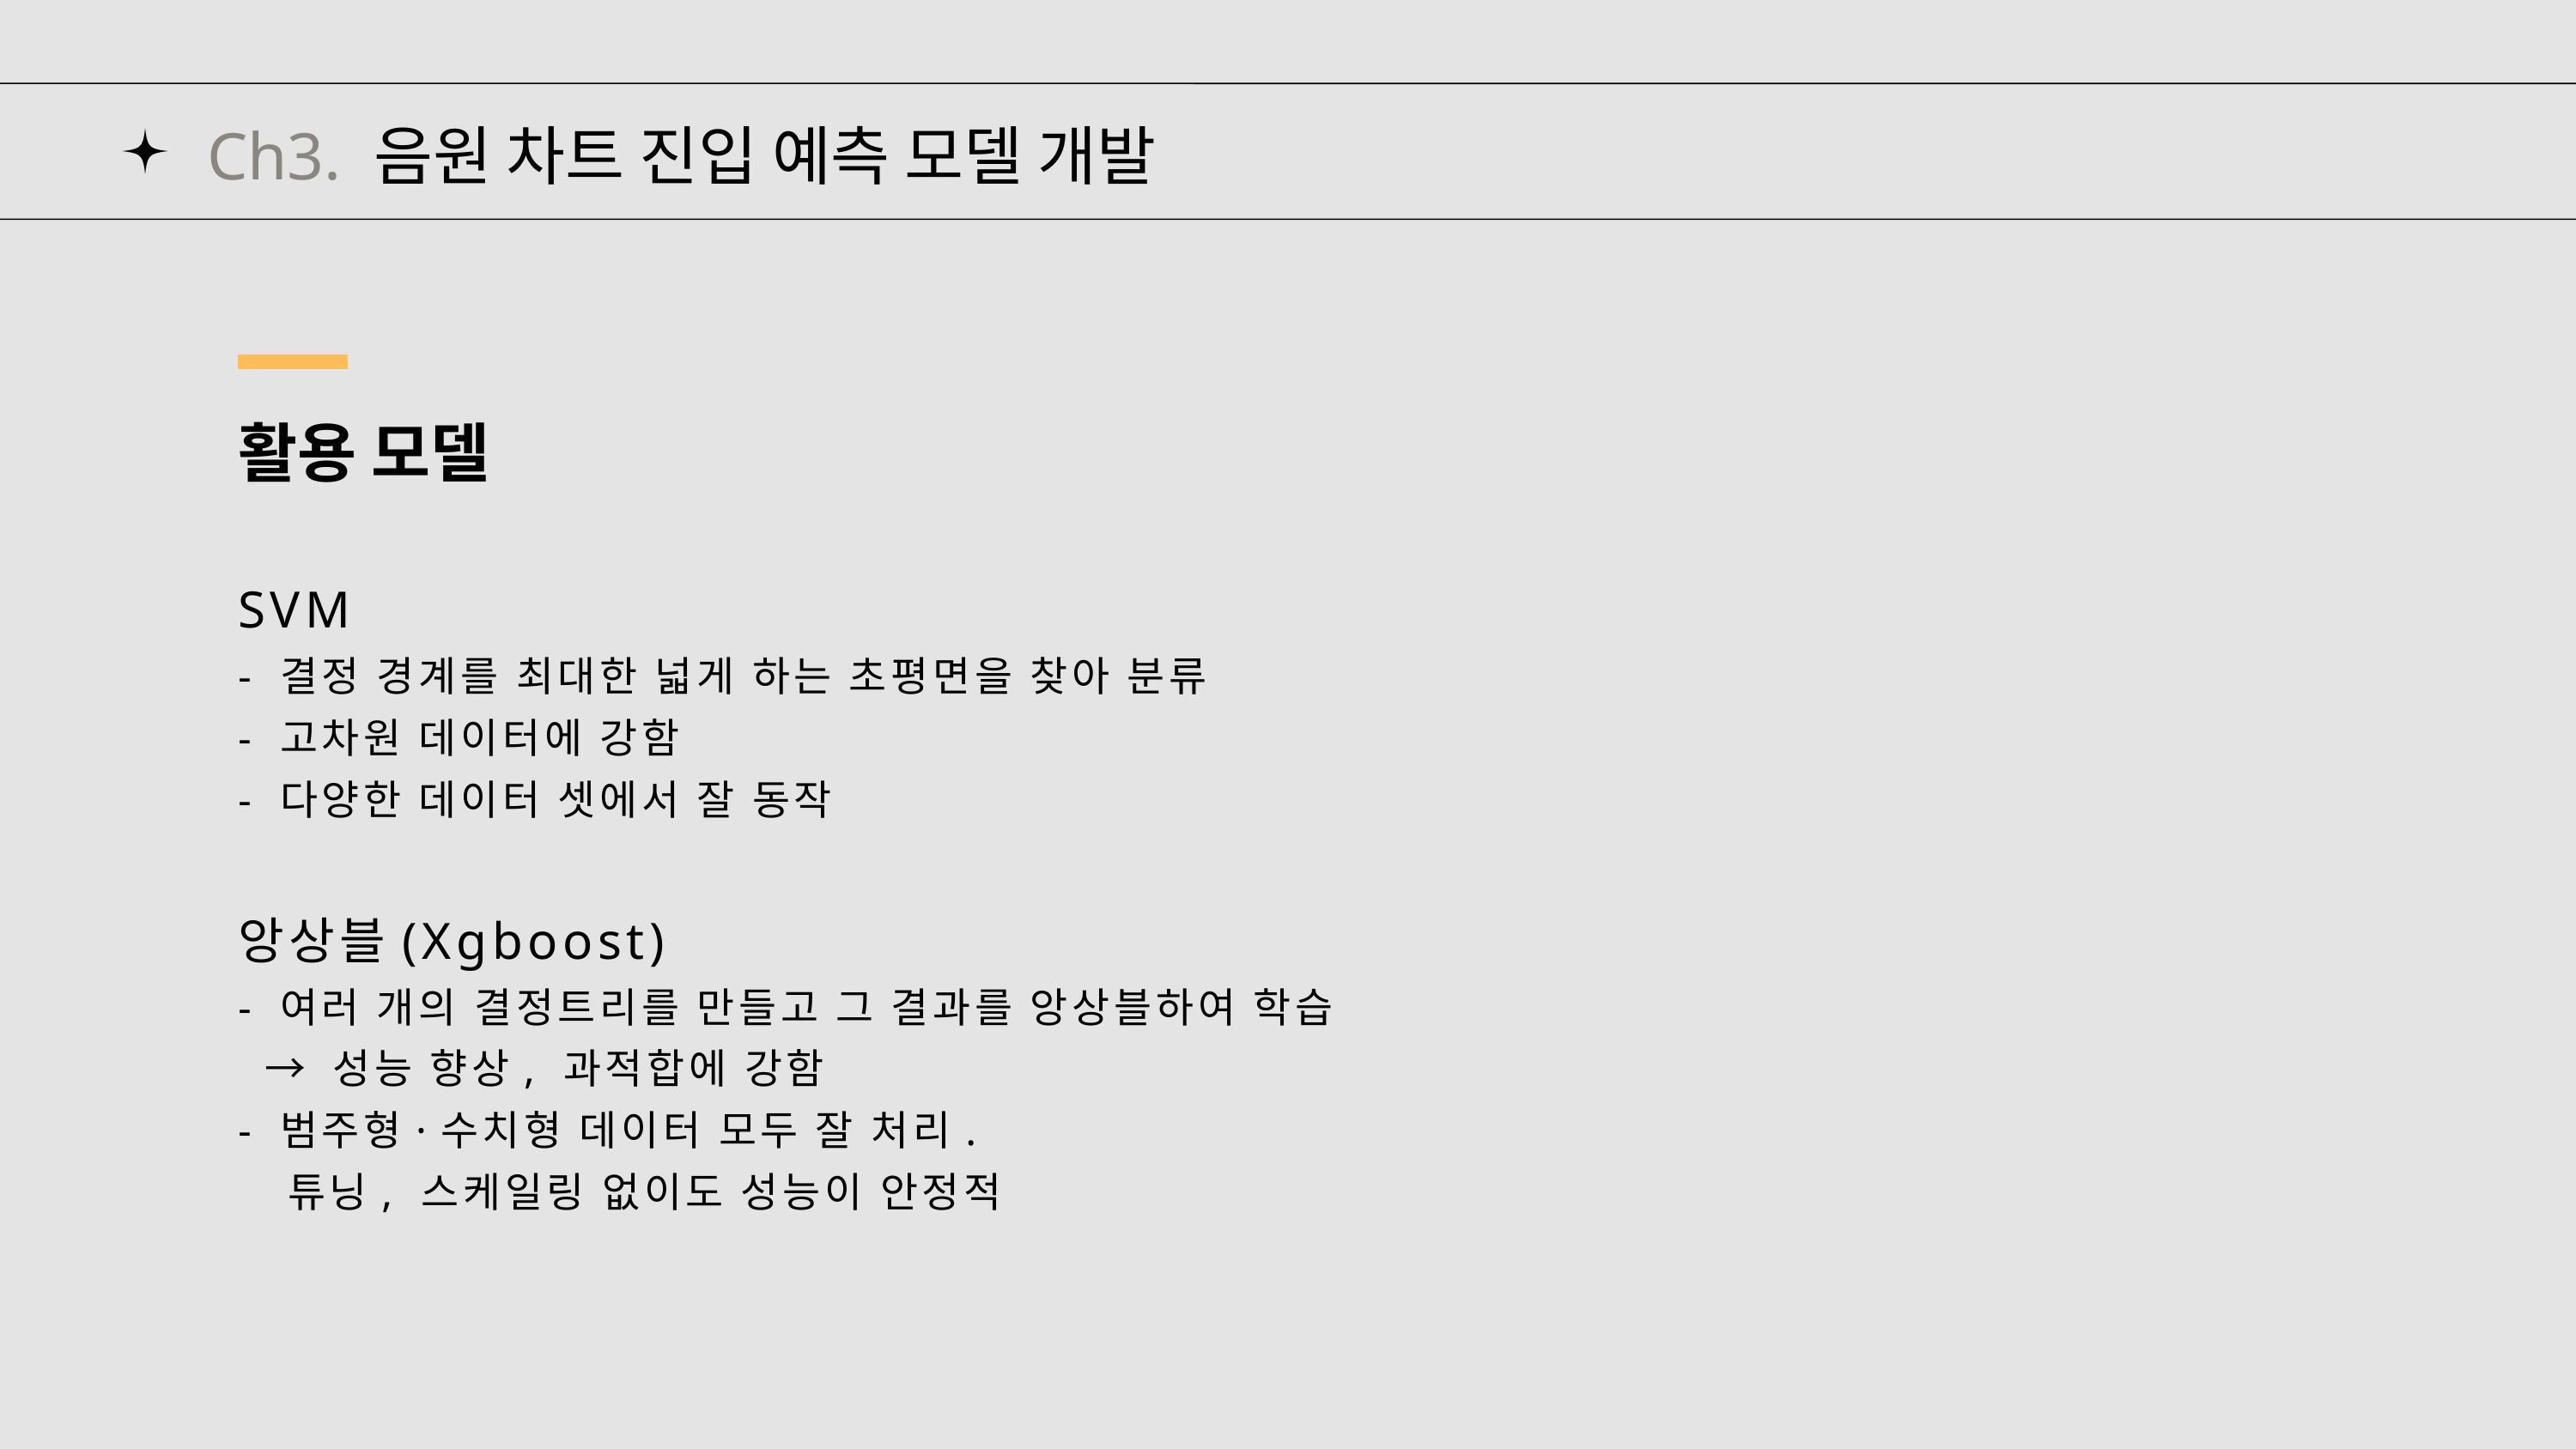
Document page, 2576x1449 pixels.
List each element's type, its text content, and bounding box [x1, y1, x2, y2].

text_box [122, 128, 168, 174]
text_box 앙상블(Xgboost) - 여러 개의 결정트리를 만들고 그 결과를 앙상블하여 학습 → 성능 향상, 과적합에 강함 - 범주형·수치형 데이터 모두 잘 처리. 튜닝, 스케일링 없이도 성능이 안정적 [238, 894, 1392, 1278]
text_box 활용 모델 [238, 399, 1245, 490]
text_box SVM - 결정 경계를 최대한 넓게 하는 초평면을 찾아 분류 - 고차원 데이터에 강함 - 다양한 데이터 셋에서 잘 동작 [238, 562, 1288, 823]
text_box Ch3. 음원 차트 진입 예측 모델 개발 [207, 102, 1392, 193]
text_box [285, 306, 301, 416]
